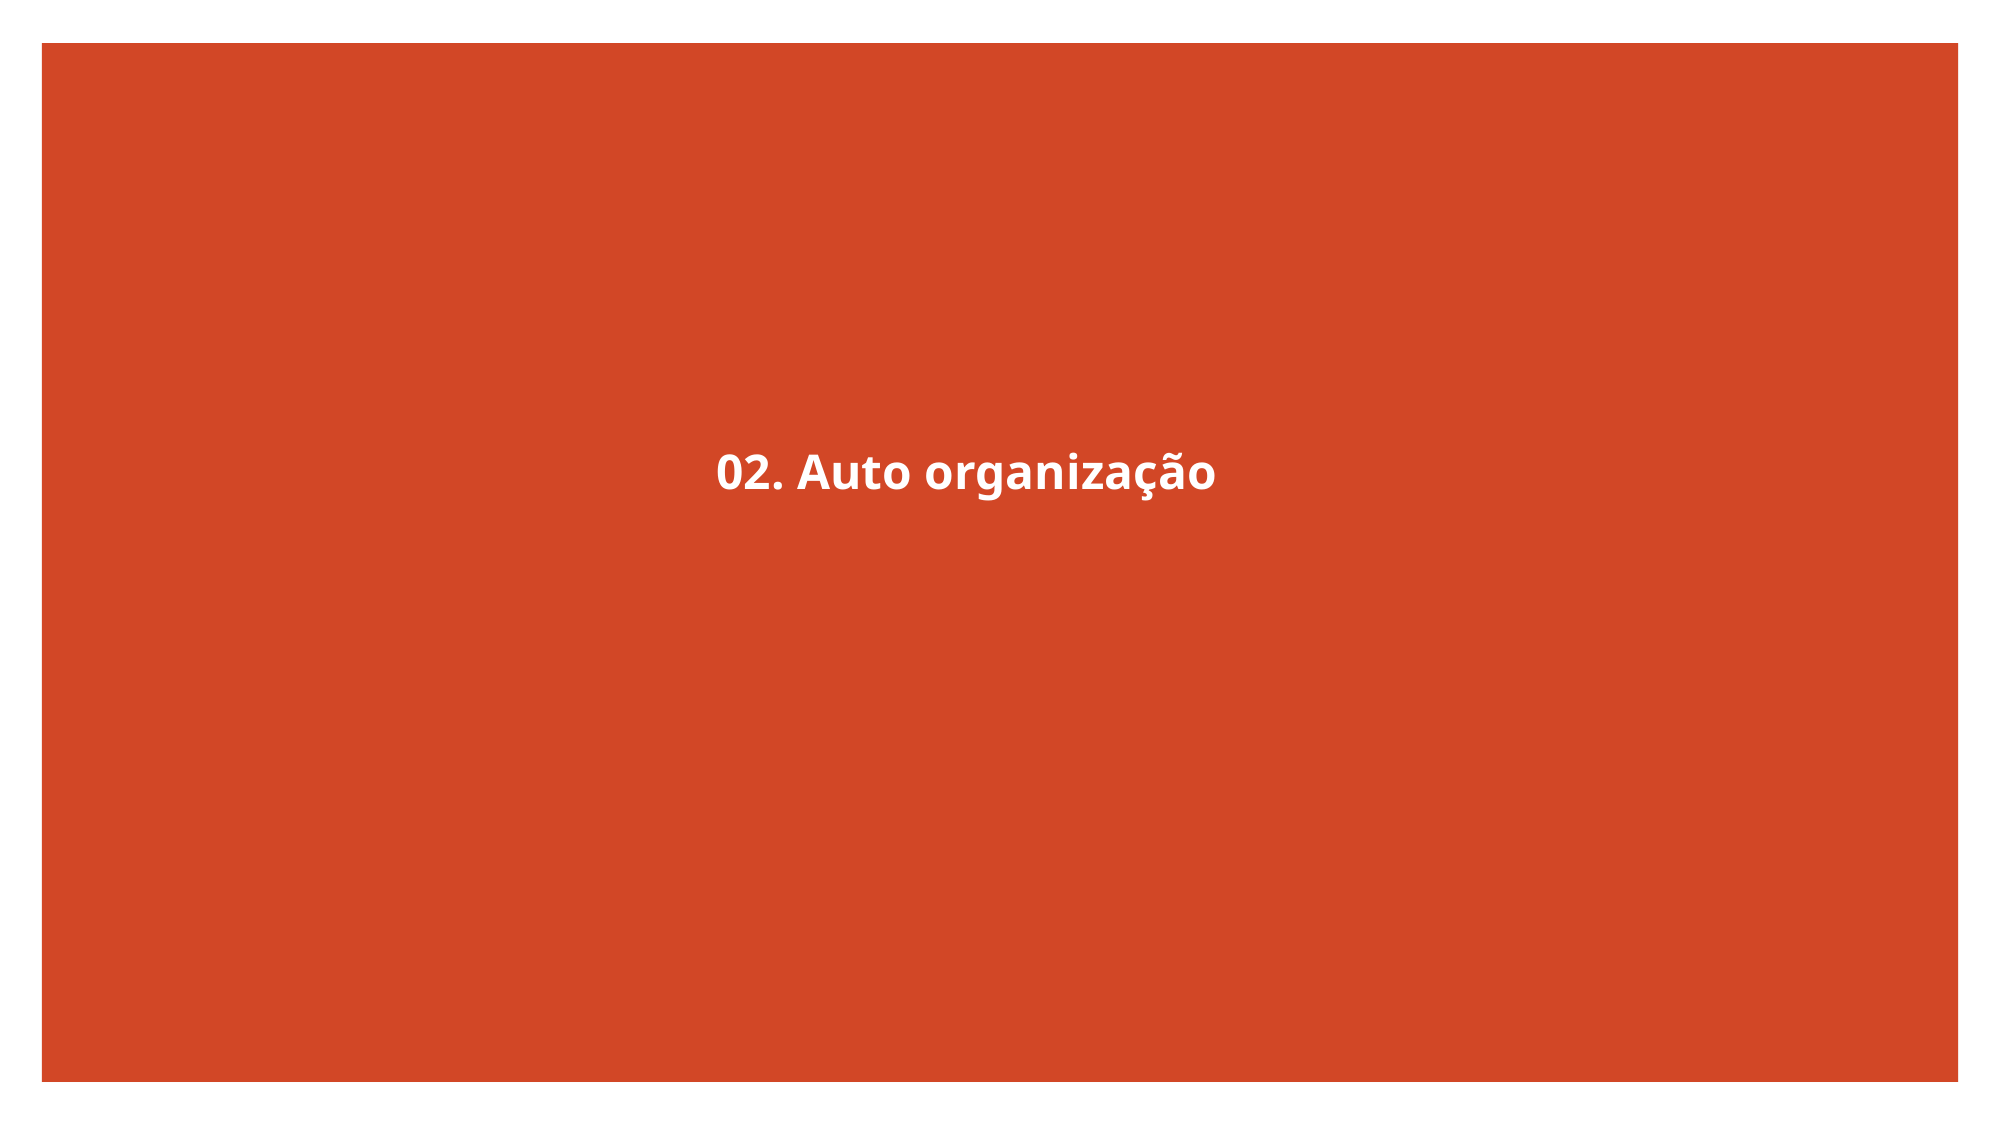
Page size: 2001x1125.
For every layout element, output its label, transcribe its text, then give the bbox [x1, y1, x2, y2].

subtitle 02. Auto organização [140, 405, 1794, 592]
